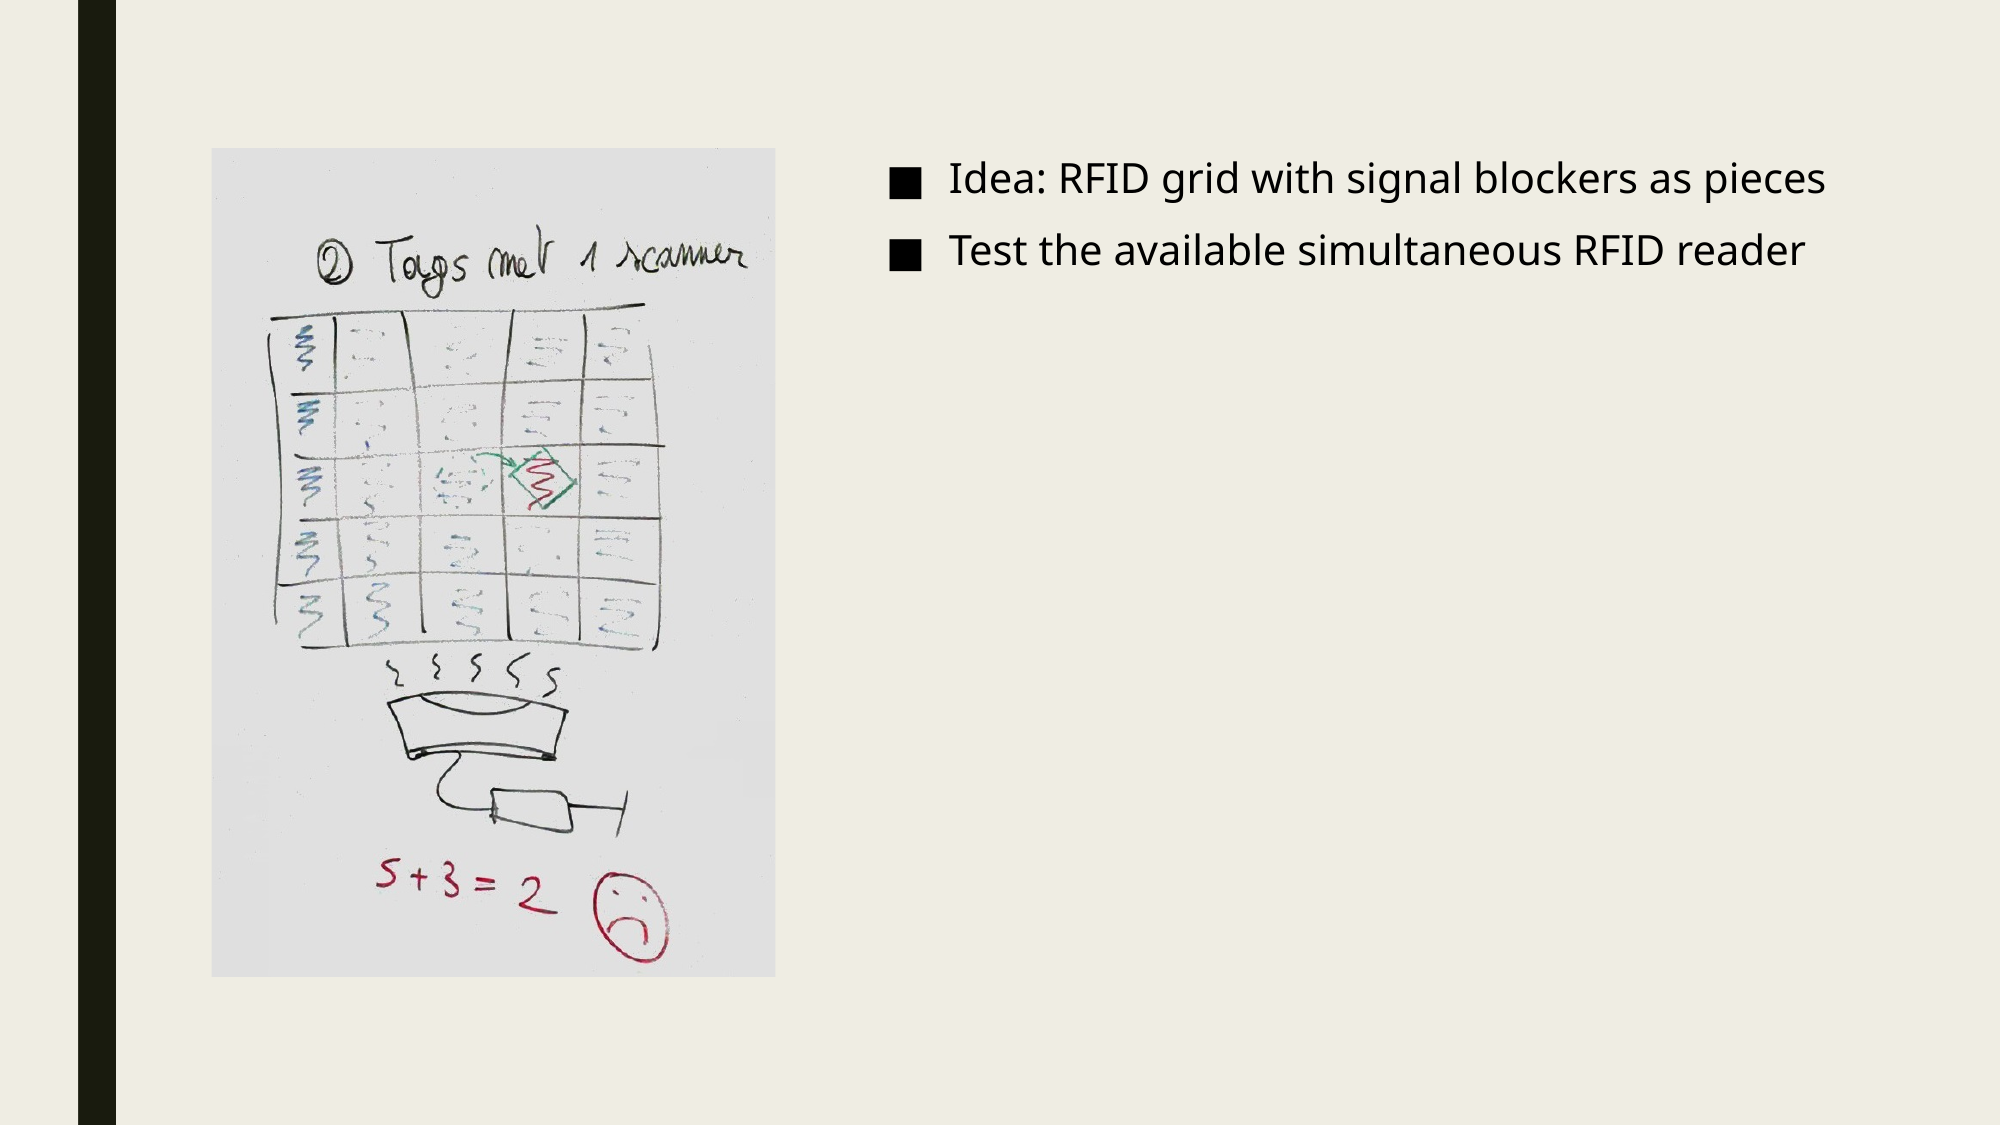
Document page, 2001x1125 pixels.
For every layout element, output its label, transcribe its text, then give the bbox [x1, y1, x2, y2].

text_box Idea: RFID grid with signal blockers as pieces Test the available simultaneous RFID reader [870, 148, 1890, 963]
picture [211, 148, 776, 977]
text_box [76, 0, 119, 1125]
